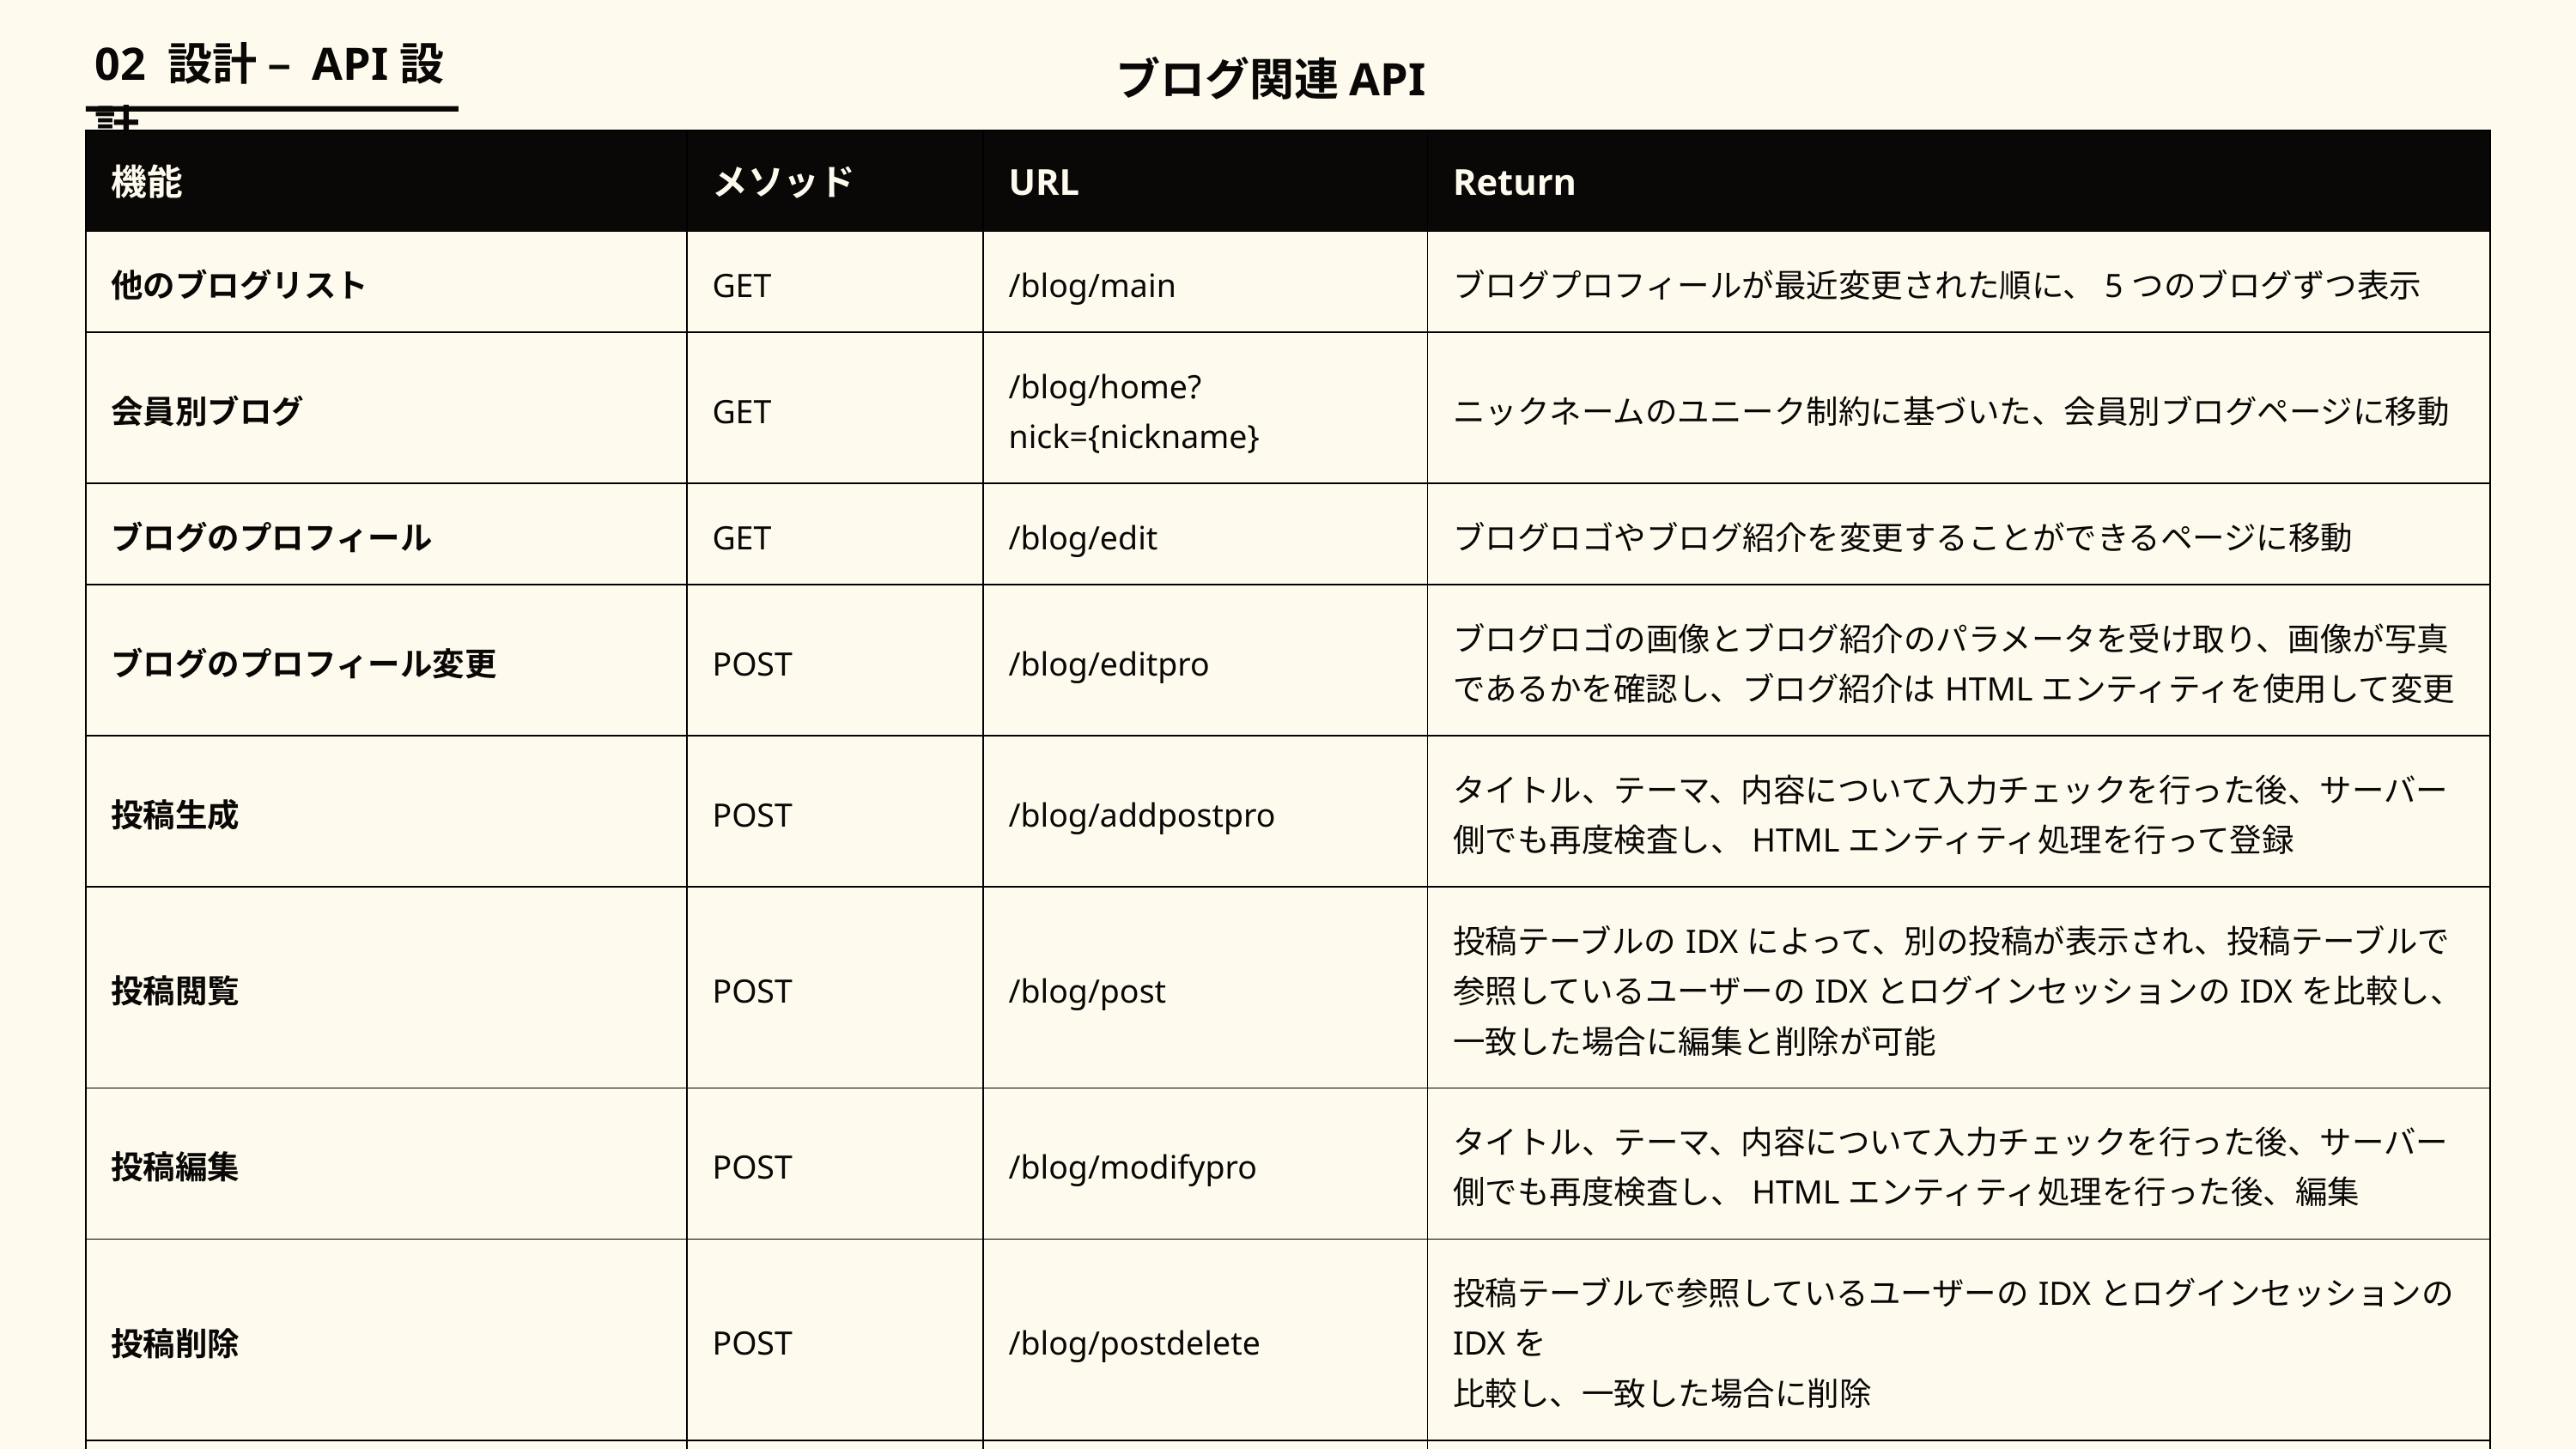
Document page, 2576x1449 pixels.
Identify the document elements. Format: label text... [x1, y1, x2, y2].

table_cell 他のブログリスト [87, 232, 686, 331]
table_cell 投稿閲覧 [87, 888, 686, 1088]
table_cell /blog/comment [984, 1441, 1427, 1449]
table_cell POST [688, 1441, 982, 1449]
table_cell ブログプロフィールが最近変更された順に、5つのブログずつ表示 [1428, 232, 2489, 331]
table_cell コメント＆返信コメント [87, 1441, 686, 1449]
text_box 02 設計 – API設計 [94, 27, 480, 130]
table_cell 投稿編集 [87, 1088, 686, 1239]
table_cell /blog/main [984, 232, 1427, 331]
table_header URL [984, 131, 1427, 231]
table_header メソッド [688, 131, 982, 231]
table_cell POST [688, 1088, 982, 1239]
table_cell 投稿生成 [87, 737, 686, 886]
table_cell GET [688, 484, 982, 584]
table_cell ブログのプロフィール [87, 484, 686, 584]
table_cell /blog/editpro [984, 585, 1427, 735]
table_cell /blog/post [984, 888, 1427, 1088]
table_cell ブログロゴの画像とブログ紹介のパラメータを受け取り、画像が写真であるかを確認し、ブログ紹介はHTMLエンティティを使用して変更 [1428, 585, 2489, 735]
table_cell /blog/edit [984, 484, 1427, 584]
table_cell ブログのプロフィール変更 [87, 585, 686, 735]
table_cell 投稿削除 [87, 1240, 686, 1440]
table_cell /blog/modifypro [984, 1088, 1427, 1239]
table_cell POST [688, 585, 982, 735]
table_cell タイトル、テーマ、内容について入力チェックを行った後、サーバー側でも再度検査し、HTMLエンティティ処理を行った後、編集 [1428, 1088, 2489, 1239]
table_cell POST [688, 1240, 982, 1440]
table_cell 会員別ブログ [87, 333, 686, 482]
table_cell GET [688, 232, 982, 331]
table_cell POST [688, 737, 982, 886]
table_cell /blog/addpostpro [984, 737, 1427, 886]
table_cell ブログロゴやブログ紹介を変更することができるページに移動 [1428, 484, 2489, 584]
text_box ブログ関連API [453, 37, 2090, 105]
table_cell 投稿テーブルのIDXによって、別の投稿が表示され、投稿テーブルで参照しているユーザーのIDXとログインセッションのIDXを比較し、一致した場合に編集と削除が可能 [1428, 888, 2489, 1088]
table_cell ニックネームのユニーク制約に基づいた、会員別ブログページに移動 [1428, 333, 2489, 482]
table_cell タイトル、テーマ、内容について入力チェックを行った後、サーバー側でも再度検査し、HTMLエンティティ処理を行って登録 [1428, 737, 2489, 886]
table_cell コメント内容の入力チェックした後、サーバー側でも再度検査を行い、HTMLエンティティ処理し、タイプに応じてコメントまたは返信コメントを登録 [1428, 1441, 2489, 1449]
table_cell 投稿テーブルで参照しているユーザーのIDXとログインセッションのIDXを 比較し、一致した場合に削除 [1428, 1240, 2489, 1440]
table_cell /blog/home?nick={nickname} [984, 333, 1427, 482]
table_header Return [1428, 131, 2489, 231]
table_cell POST [688, 888, 982, 1088]
table_cell /blog/postdelete [984, 1240, 1427, 1440]
table_cell GET [688, 333, 982, 482]
table_header 機能 [87, 131, 686, 231]
